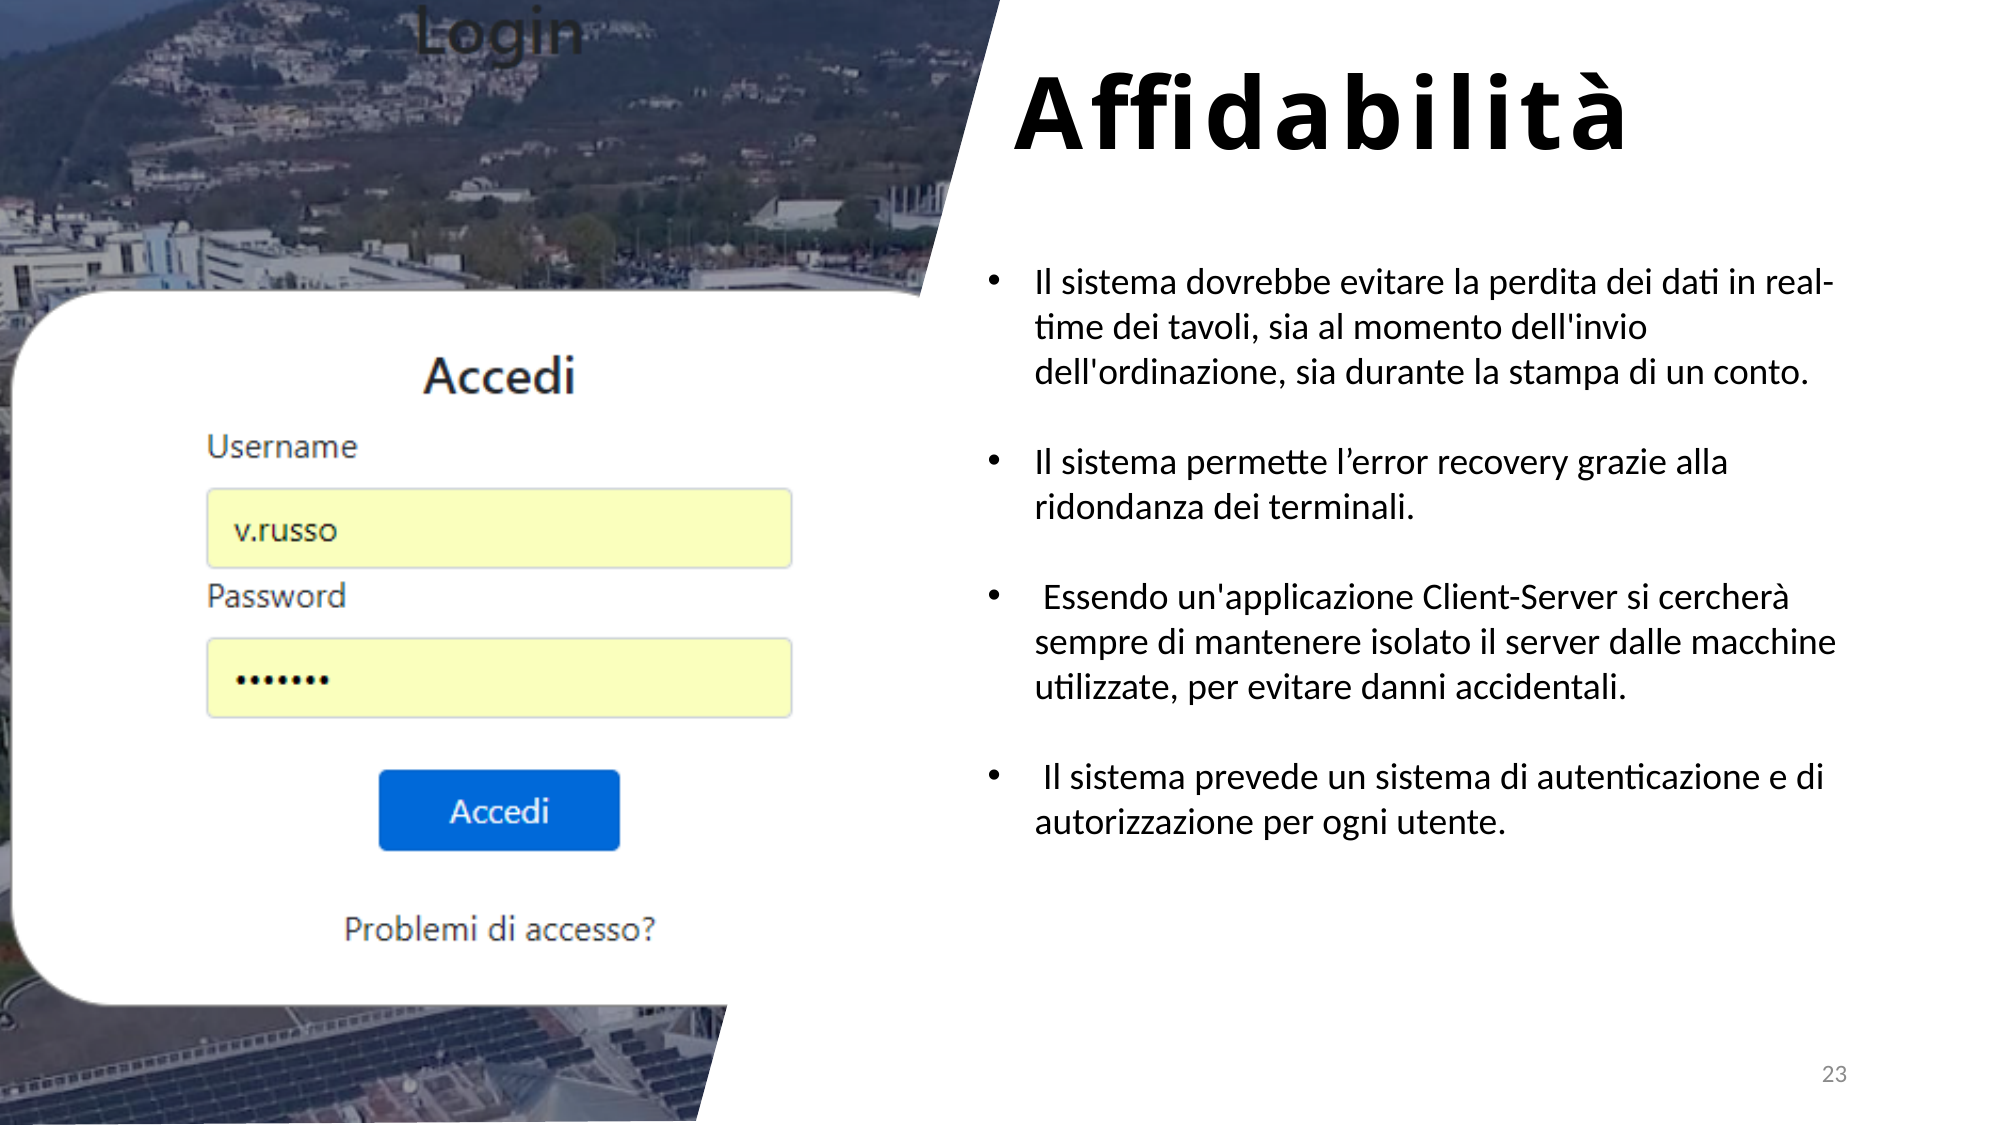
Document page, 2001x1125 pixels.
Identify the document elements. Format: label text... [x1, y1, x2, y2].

picture [0, 0, 1000, 1125]
text_box Il sistema dovrebbe evitare la perdita dei dati in real-time dei tavoli, sia al momento dell'invio dell'ordinazione, sia durante la stampa di un conto. Il sistema permette l’error recovery grazie alla ridondanza dei terminali. Essendo un'applicazione Client-Server si cercherà sempre di mantenere isolato il server dalle macchine utilizzate, per evitare danni accidentali. Il sistema prevede un sistema di autenticazione e di autorizzazione per ogni utente. [1000, 249, 1891, 850]
slide_number 23 [1412, 1042, 1863, 1103]
title Affidabilità [1000, 56, 1862, 180]
